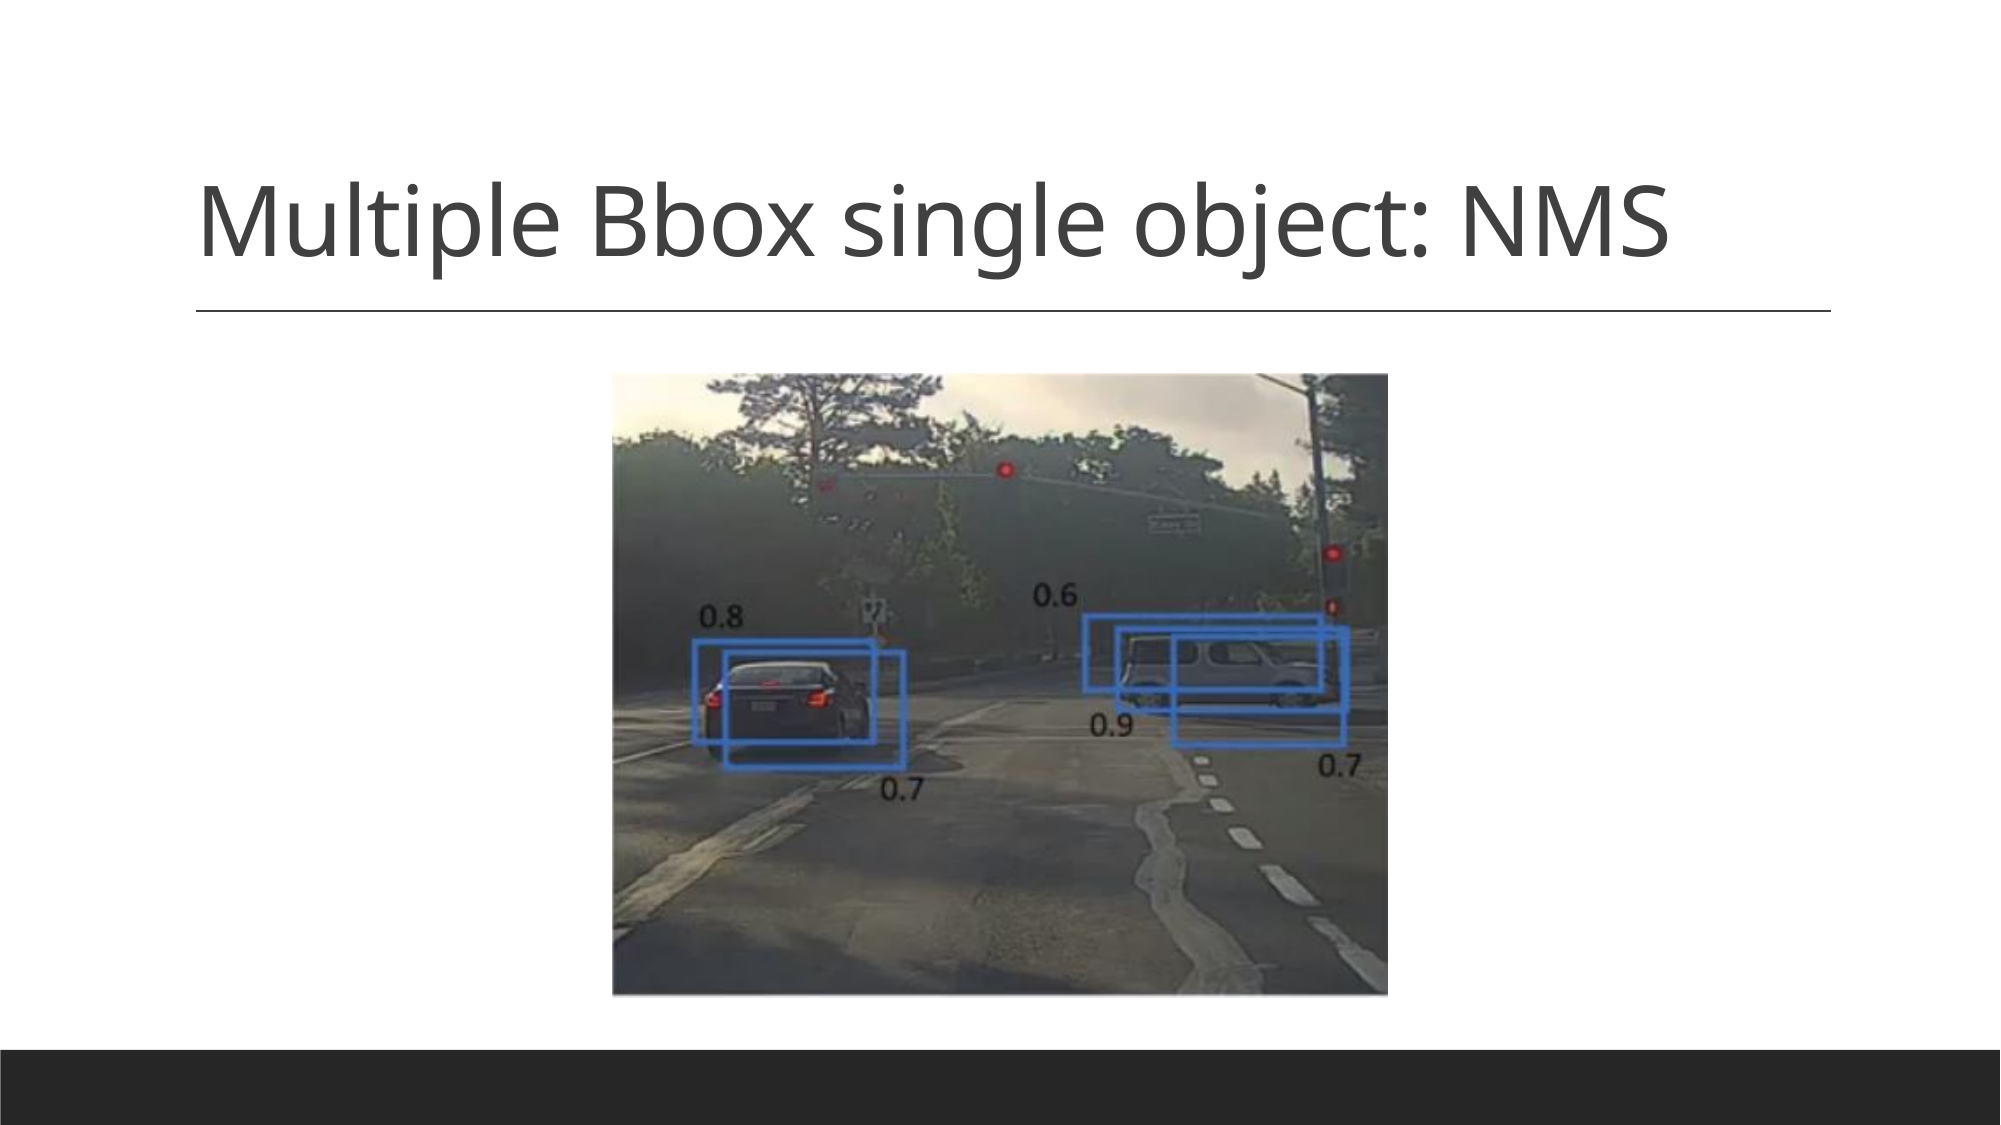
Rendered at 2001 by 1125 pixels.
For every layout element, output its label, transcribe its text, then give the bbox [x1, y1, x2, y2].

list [611, 373, 1389, 998]
title Multiple Bbox single object: NMS [180, 47, 1830, 285]
